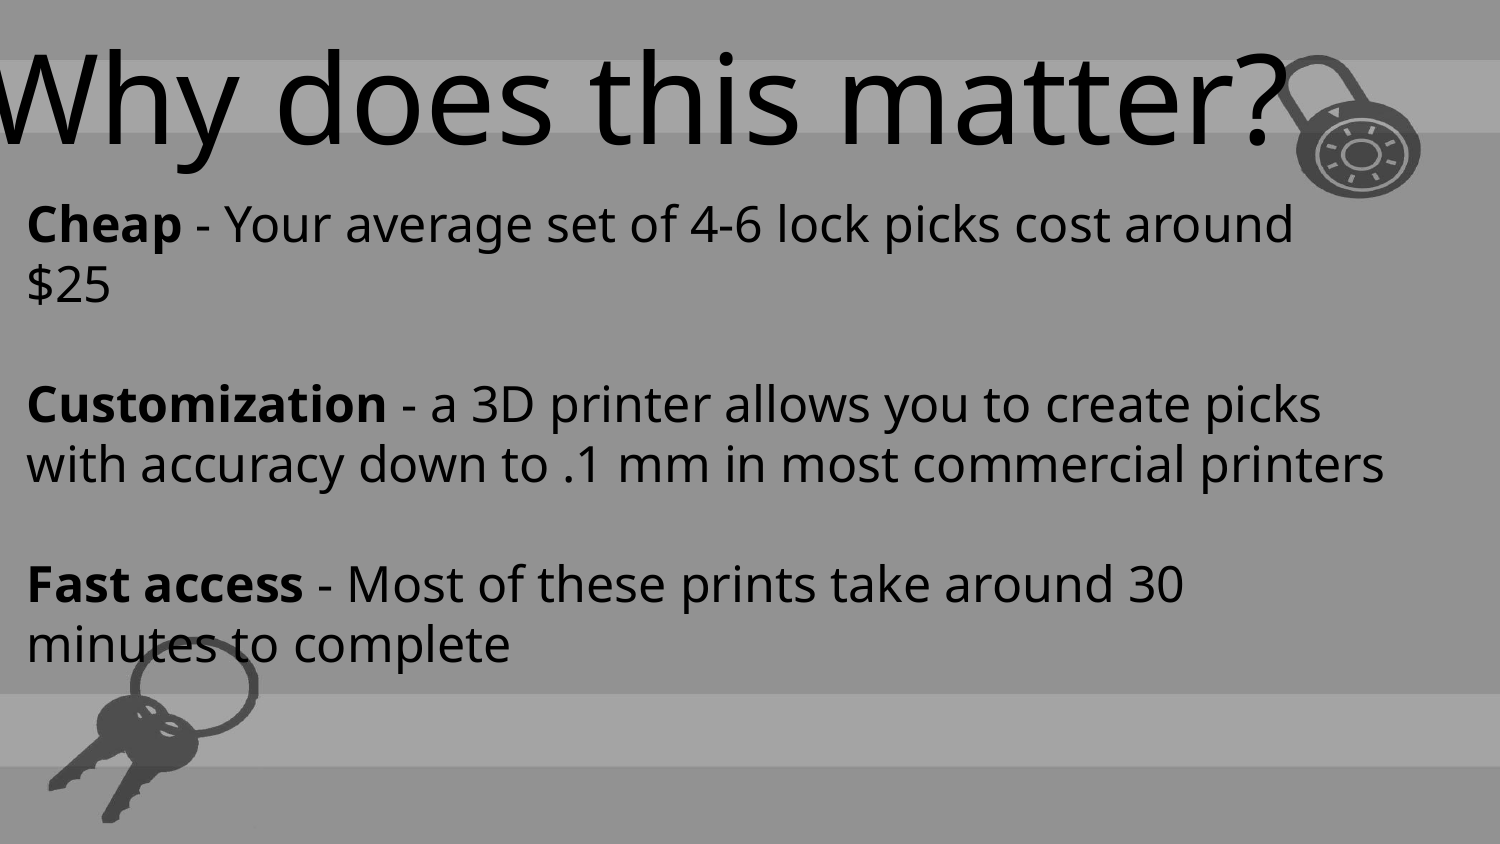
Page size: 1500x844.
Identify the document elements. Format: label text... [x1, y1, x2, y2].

text_box Why does this matter? [0, 5, 1353, 192]
text_box Cheap - Your average set of 4-6 lock picks cost around $25 Customization - a 3D printer allows you to create picks with accuracy down to .1 mm in most commercial printers Fast access - Most of these prints take around 30 minutes to complete [11, 177, 1404, 687]
picture [0, 0, 1500, 844]
